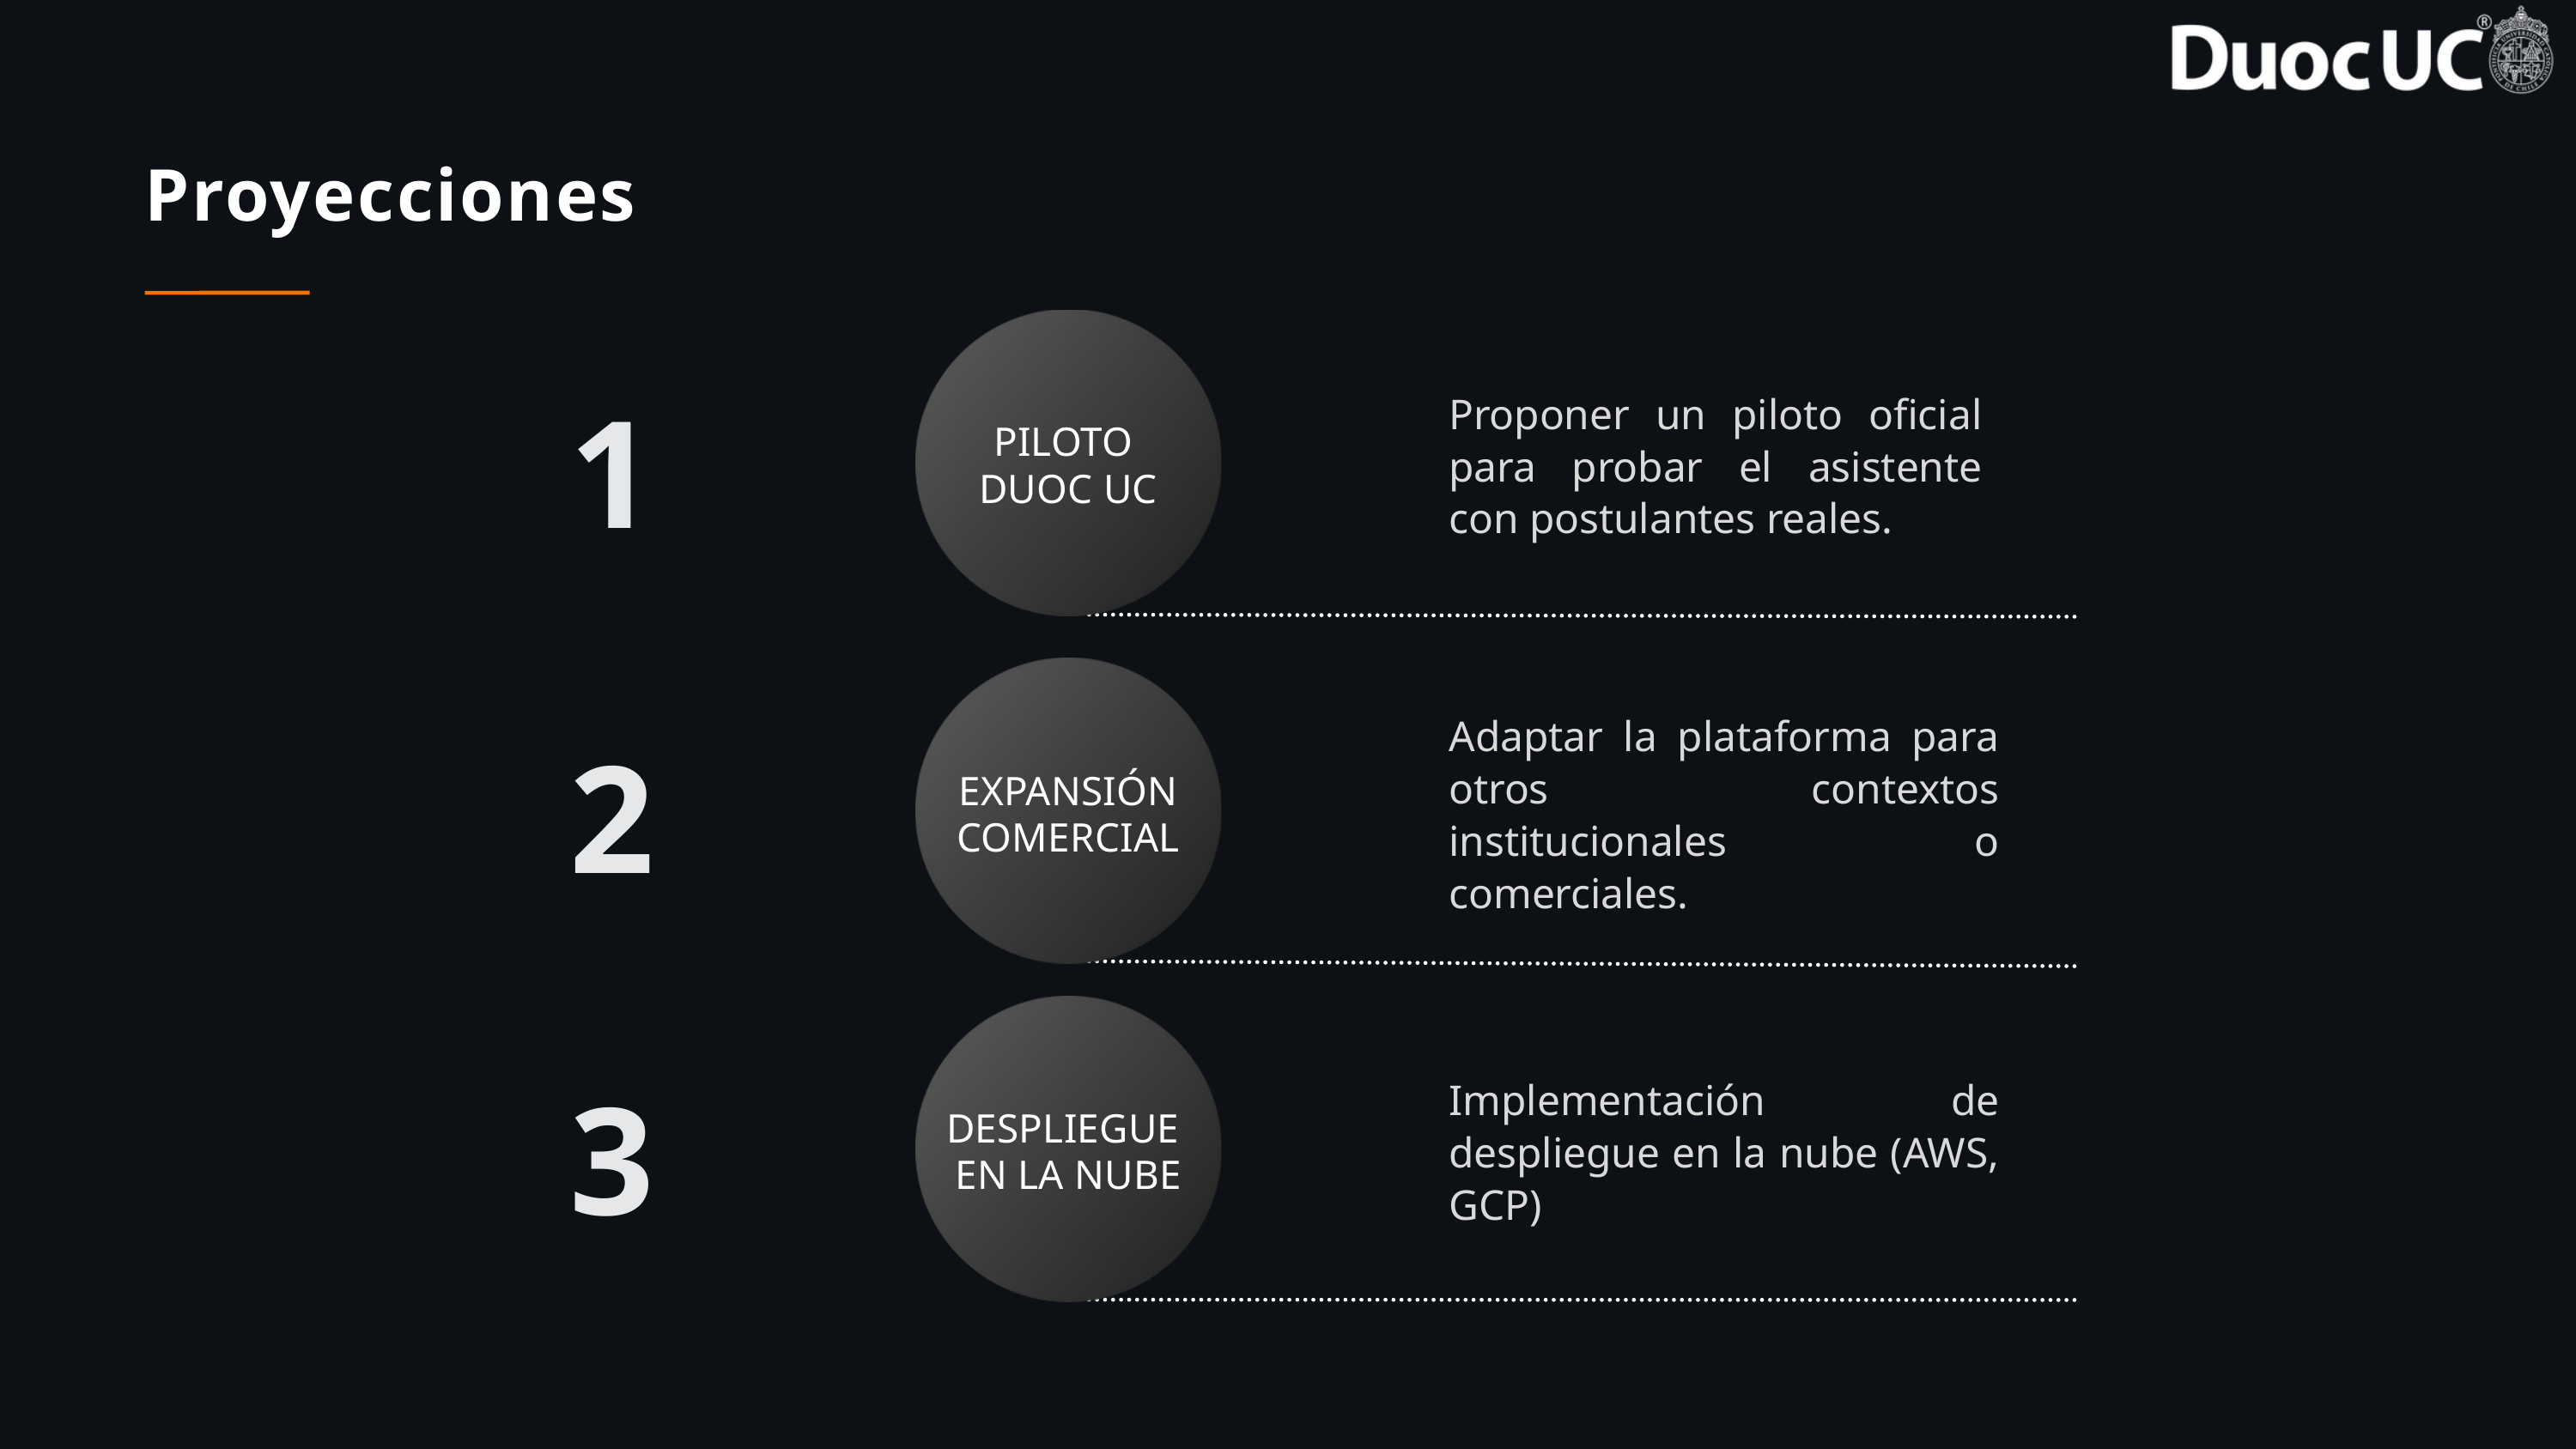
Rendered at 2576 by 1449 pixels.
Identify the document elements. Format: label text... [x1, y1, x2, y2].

text_box Proponer un piloto oficial para probar el asistente con postulantes reales. [1449, 385, 1984, 543]
text_box 1 [501, 349, 725, 558]
text_box 3 [501, 1036, 725, 1245]
text_box [915, 996, 1222, 1302]
text_box [915, 310, 1222, 616]
text_box EXPANSIÓN COMERCIAL [926, 766, 1212, 860]
text_box Implementación de despliegue en la nube (AWS, GCP) [1449, 1071, 2000, 1229]
text_box PILOTO DUOC UC [941, 417, 1195, 512]
text_box DESPLIEGUE EN LA NUBE [926, 1103, 1212, 1197]
text_box Proyecciones [144, 135, 688, 236]
text_box [915, 658, 1222, 964]
text_box [2149, 0, 2576, 100]
text_box 2 [501, 695, 725, 904]
text_box Adaptar la plataforma para otros contextos institucionales o comerciales. [1449, 707, 2000, 917]
